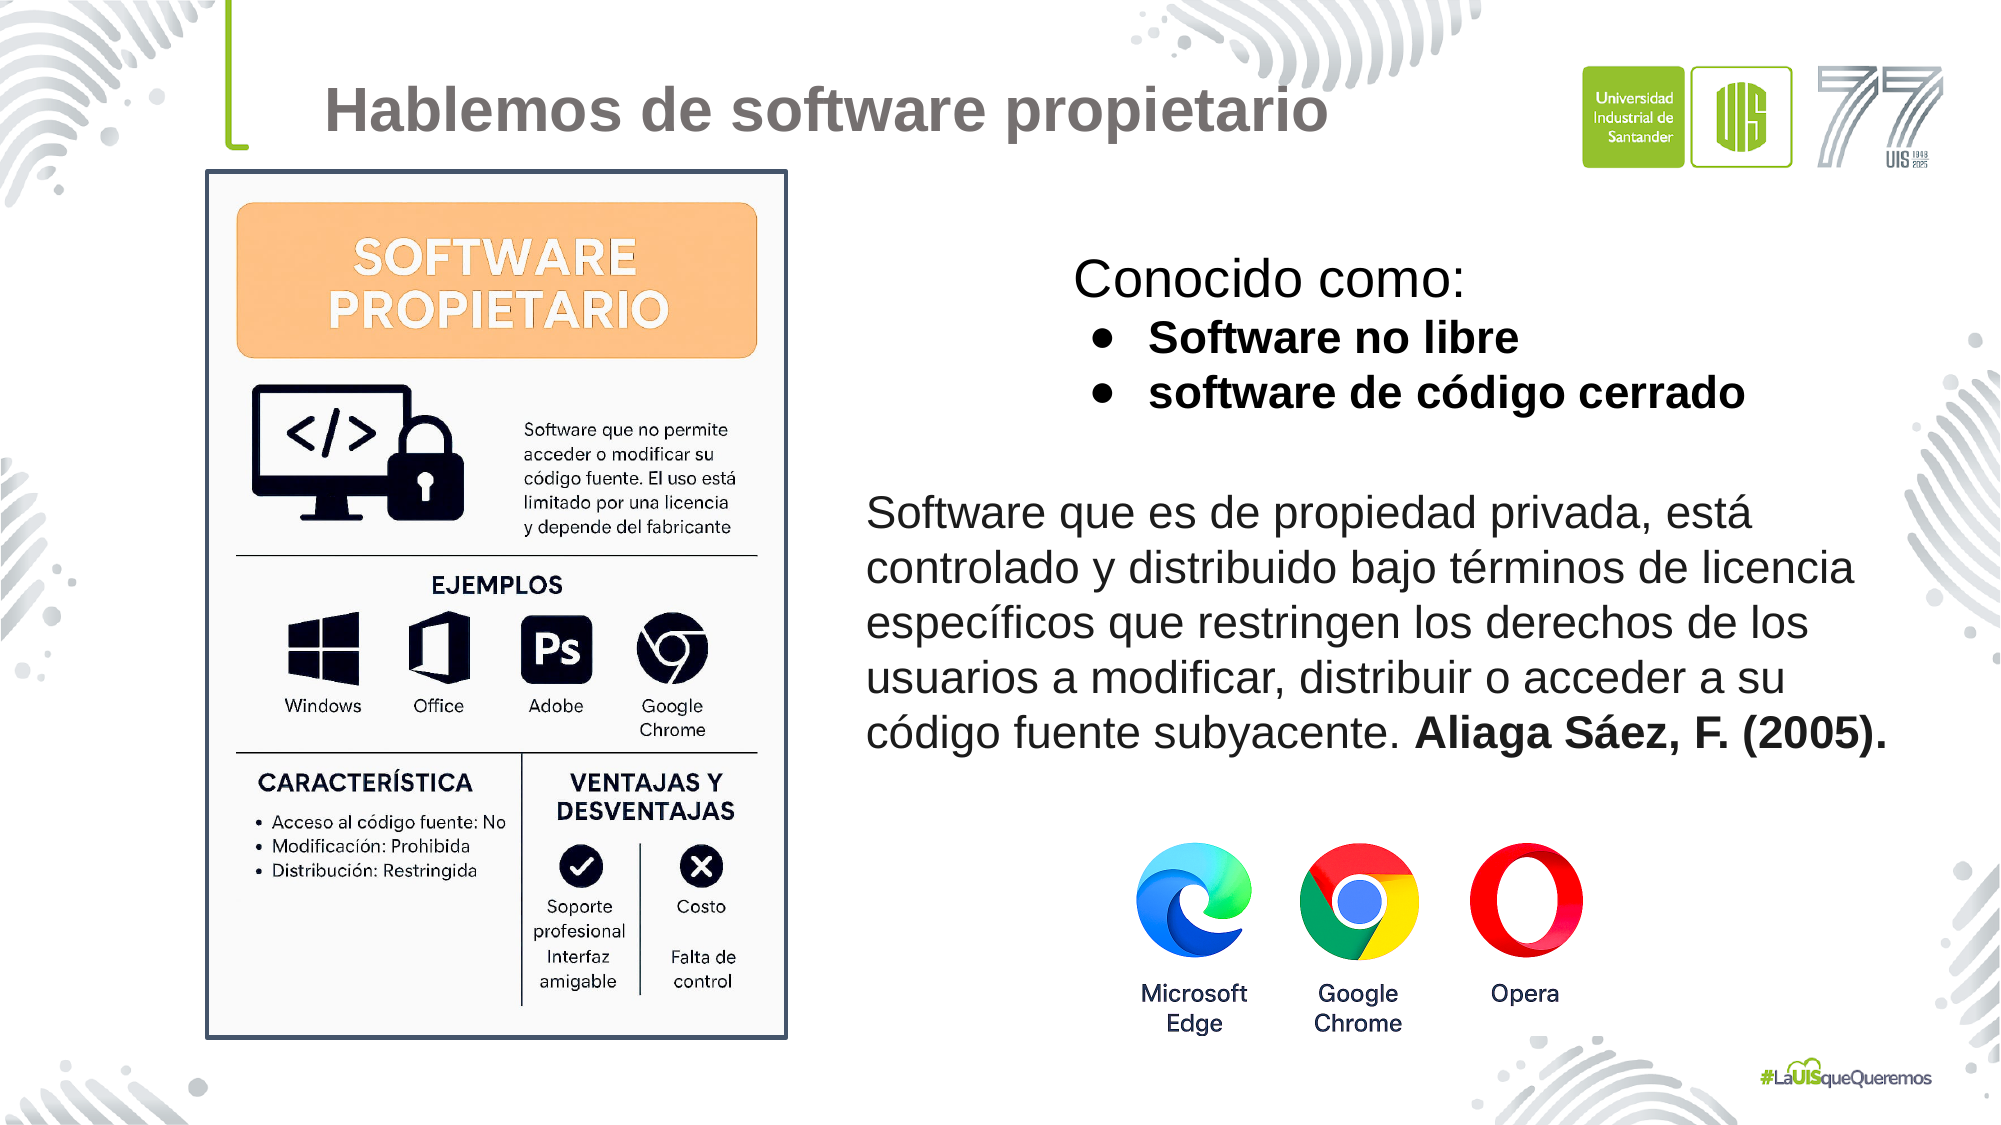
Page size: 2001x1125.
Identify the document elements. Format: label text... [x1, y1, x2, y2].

text_box Hablemos de software propietario [309, 53, 1526, 159]
text_box Conocido como: Software no libre software de código cerrado [1058, 227, 1838, 468]
text_box Software que es de propiedad privada, está controlado y distribuido bajo términos de licencia específicos que restringen los derechos de los usuarios a modificar, distribuir o acceder a su código fuente subyacente. Aliaga Sáez, F. (2005). [850, 468, 1916, 773]
picture [0, 0, 2001, 1125]
